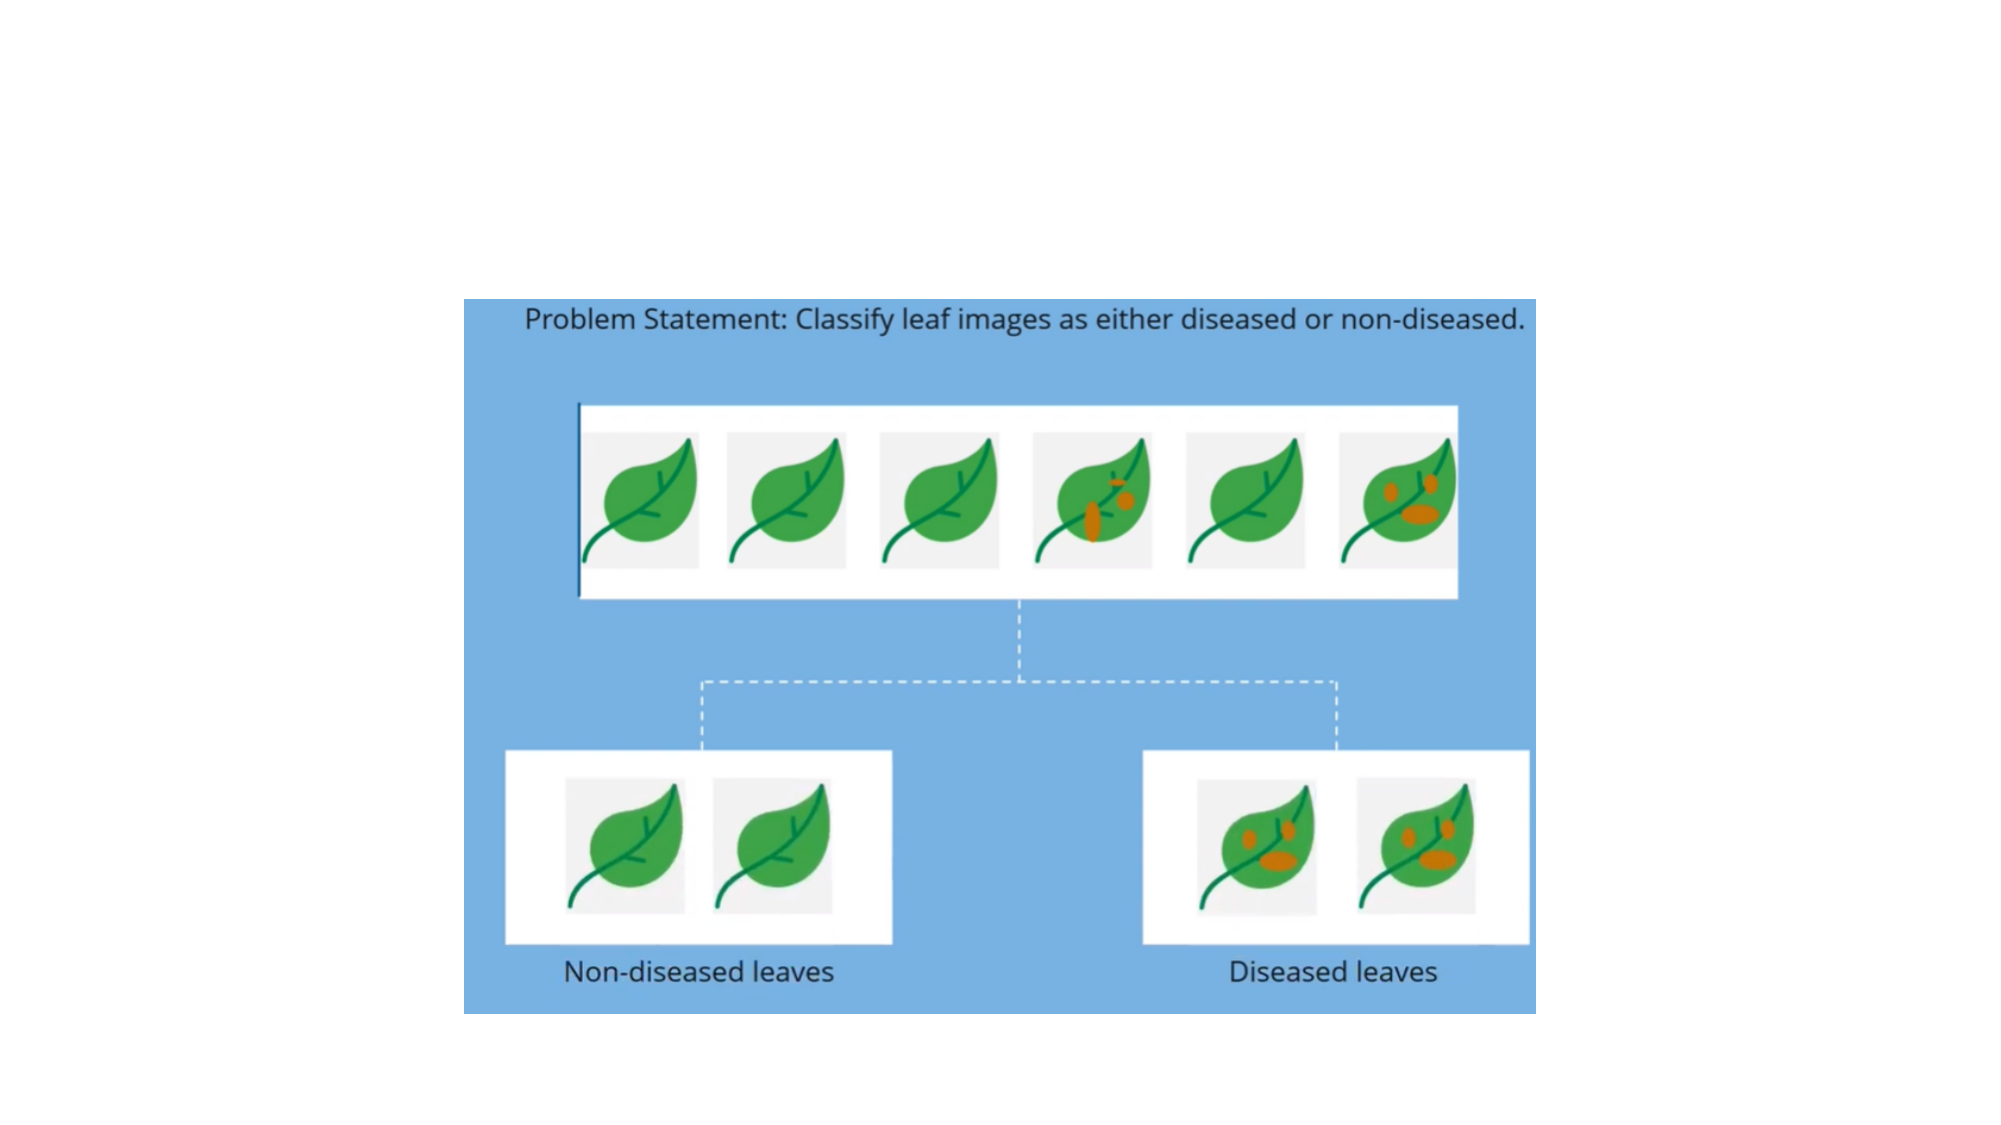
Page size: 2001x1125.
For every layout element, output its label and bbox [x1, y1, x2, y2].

list [464, 299, 1536, 1014]
